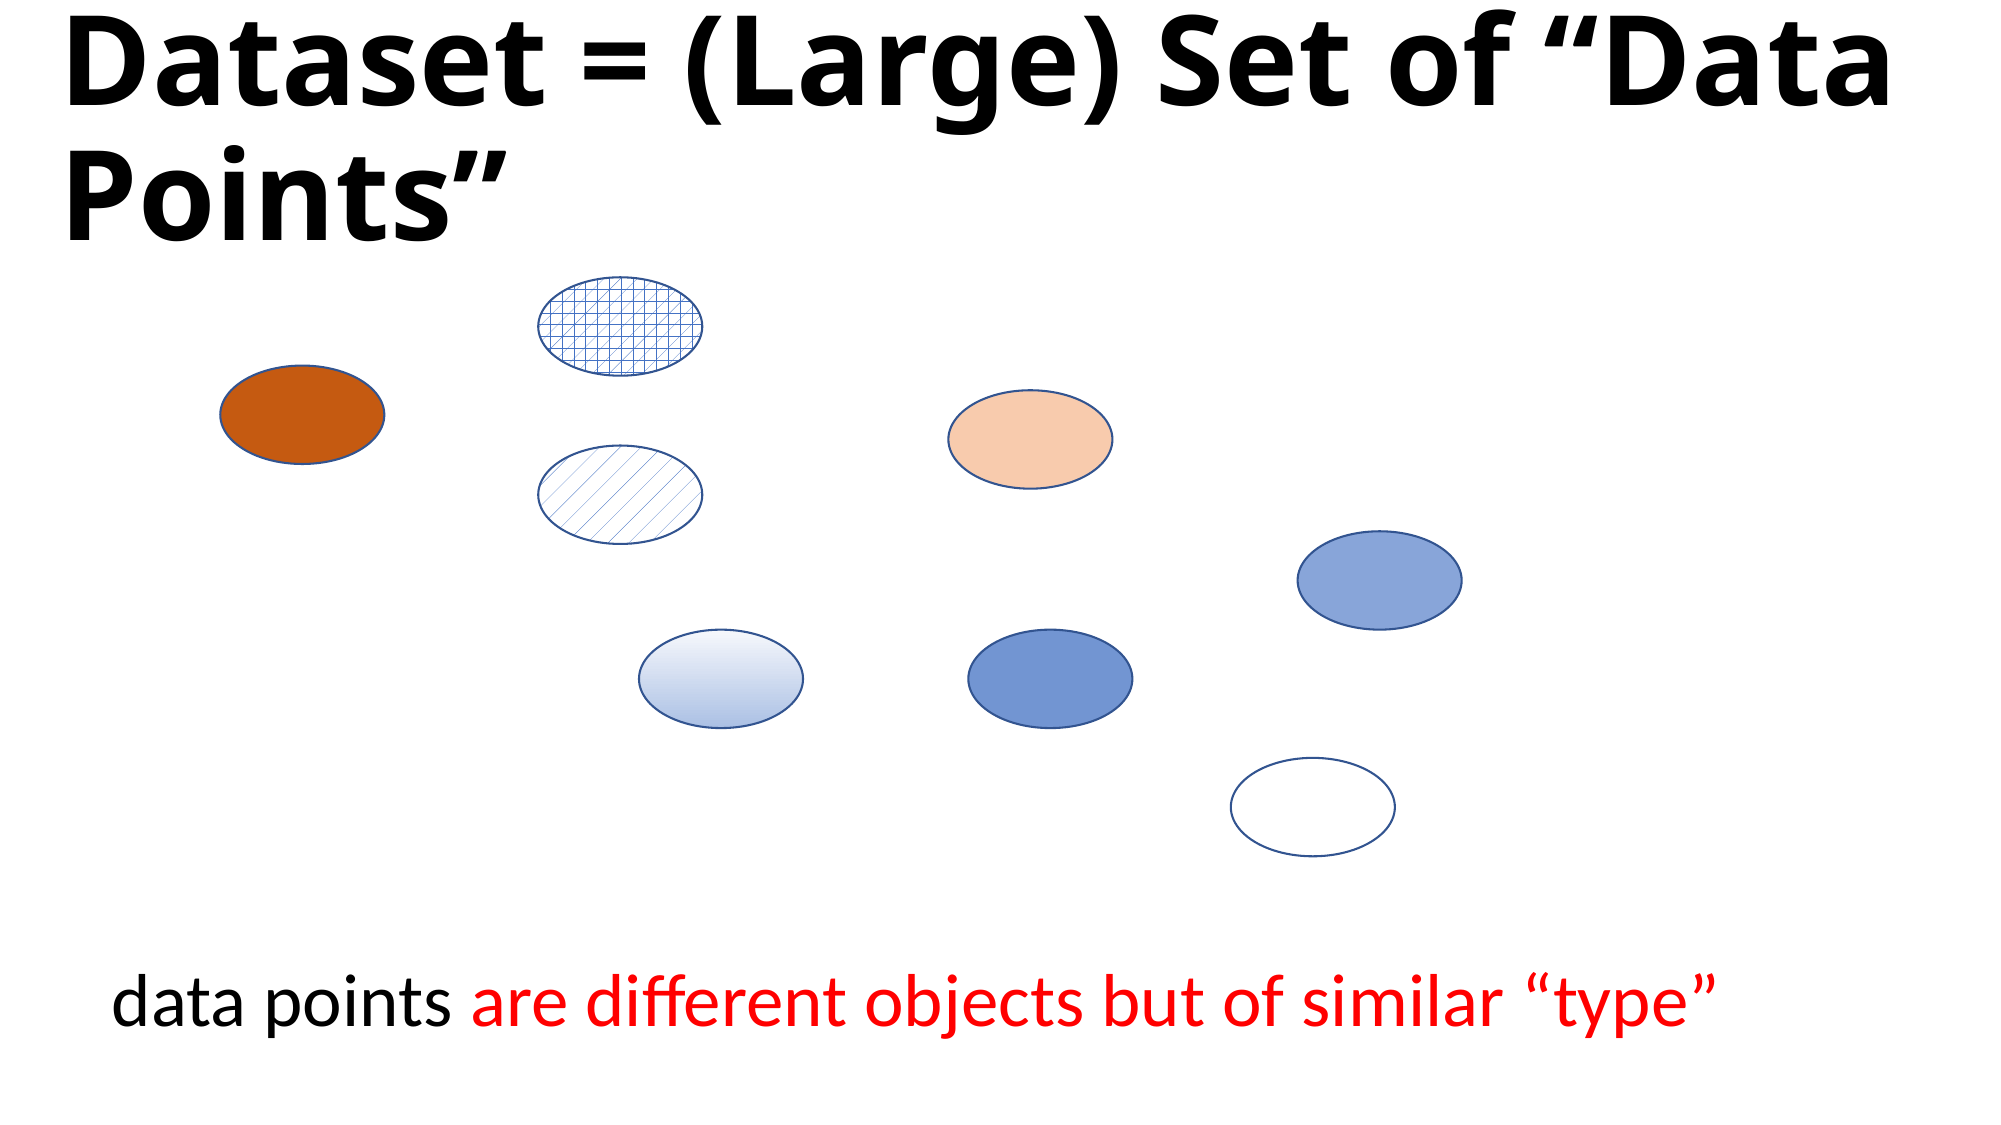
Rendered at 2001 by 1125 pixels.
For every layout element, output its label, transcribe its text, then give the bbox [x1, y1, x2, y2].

title Dataset = (Large) Set of “Data Points” [44, 23, 1956, 241]
text_box [967, 628, 1134, 730]
text_box [219, 364, 386, 466]
text_box data points are different objects but of similar “type” [96, 944, 1737, 1049]
text_box [1296, 530, 1463, 631]
text_box [1229, 756, 1396, 858]
text_box [637, 628, 805, 730]
text_box [537, 276, 704, 377]
text_box [537, 444, 704, 545]
text_box [947, 389, 1114, 490]
